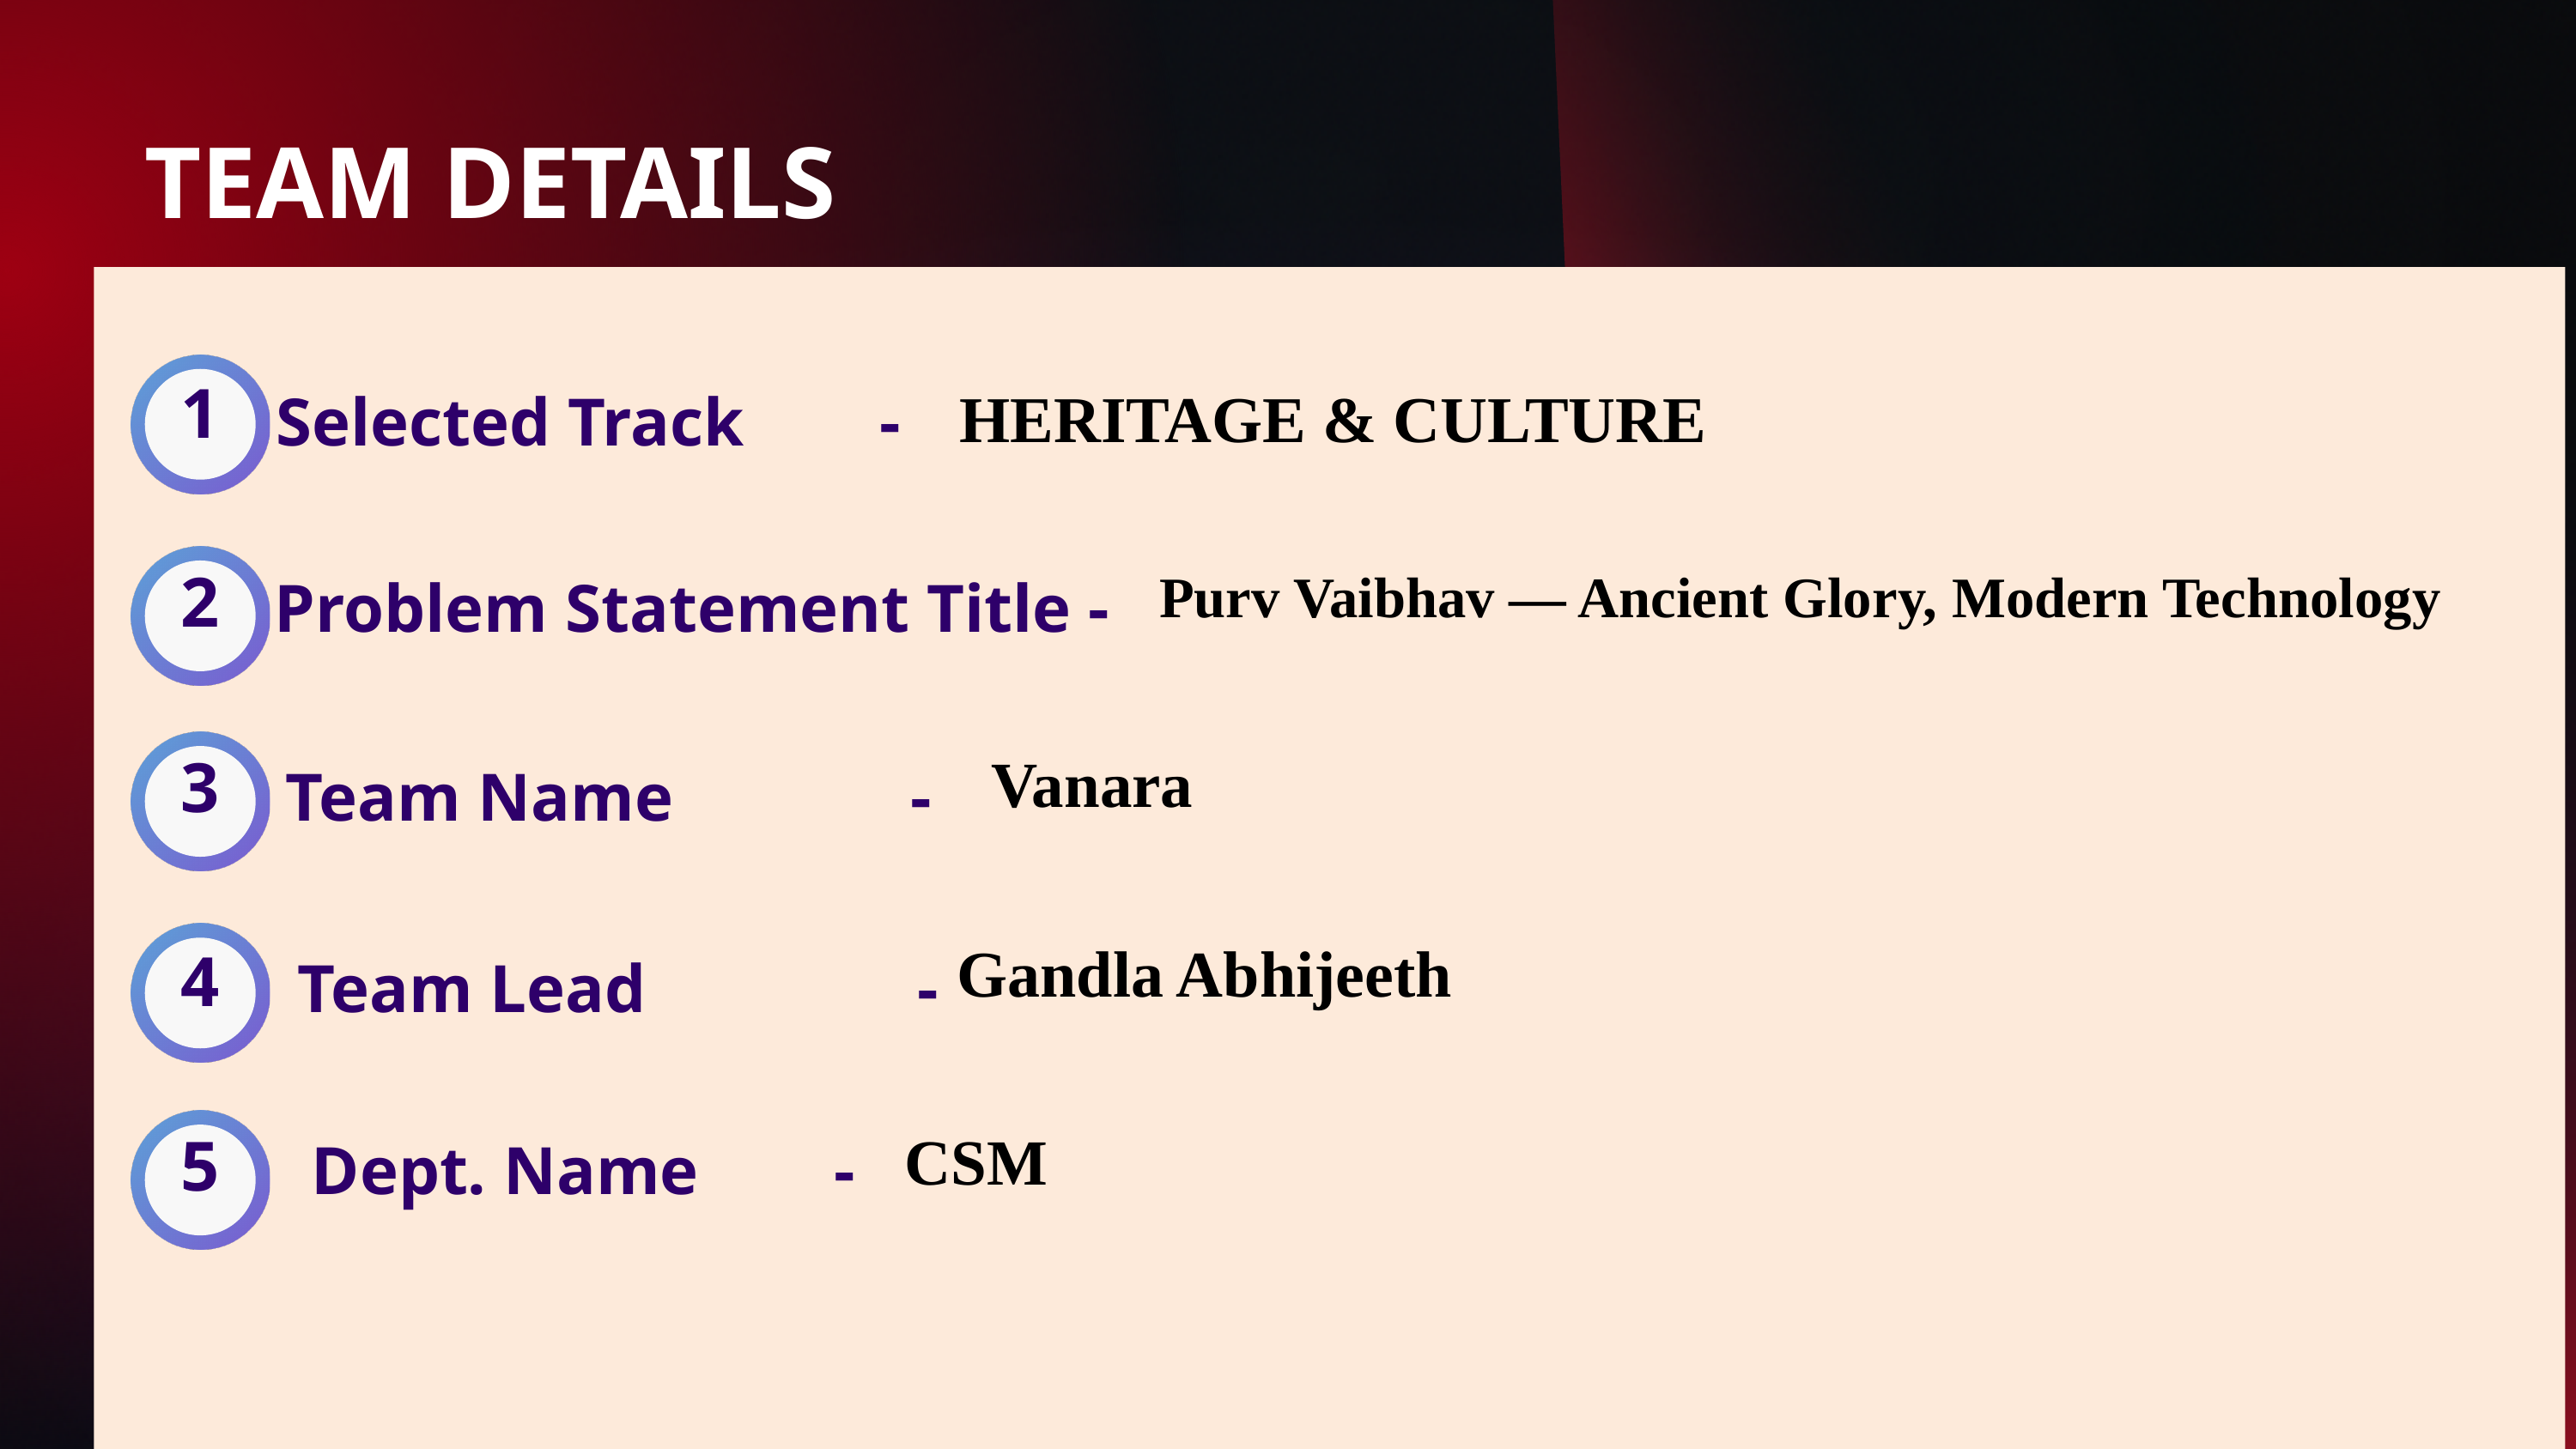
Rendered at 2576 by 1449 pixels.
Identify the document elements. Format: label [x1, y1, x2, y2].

text_box [144, 560, 256, 672]
text_box [144, 1124, 256, 1236]
text_box [144, 937, 256, 1049]
text_box [144, 368, 256, 480]
text_box [0, 0, 2576, 1449]
text_box [144, 745, 256, 858]
